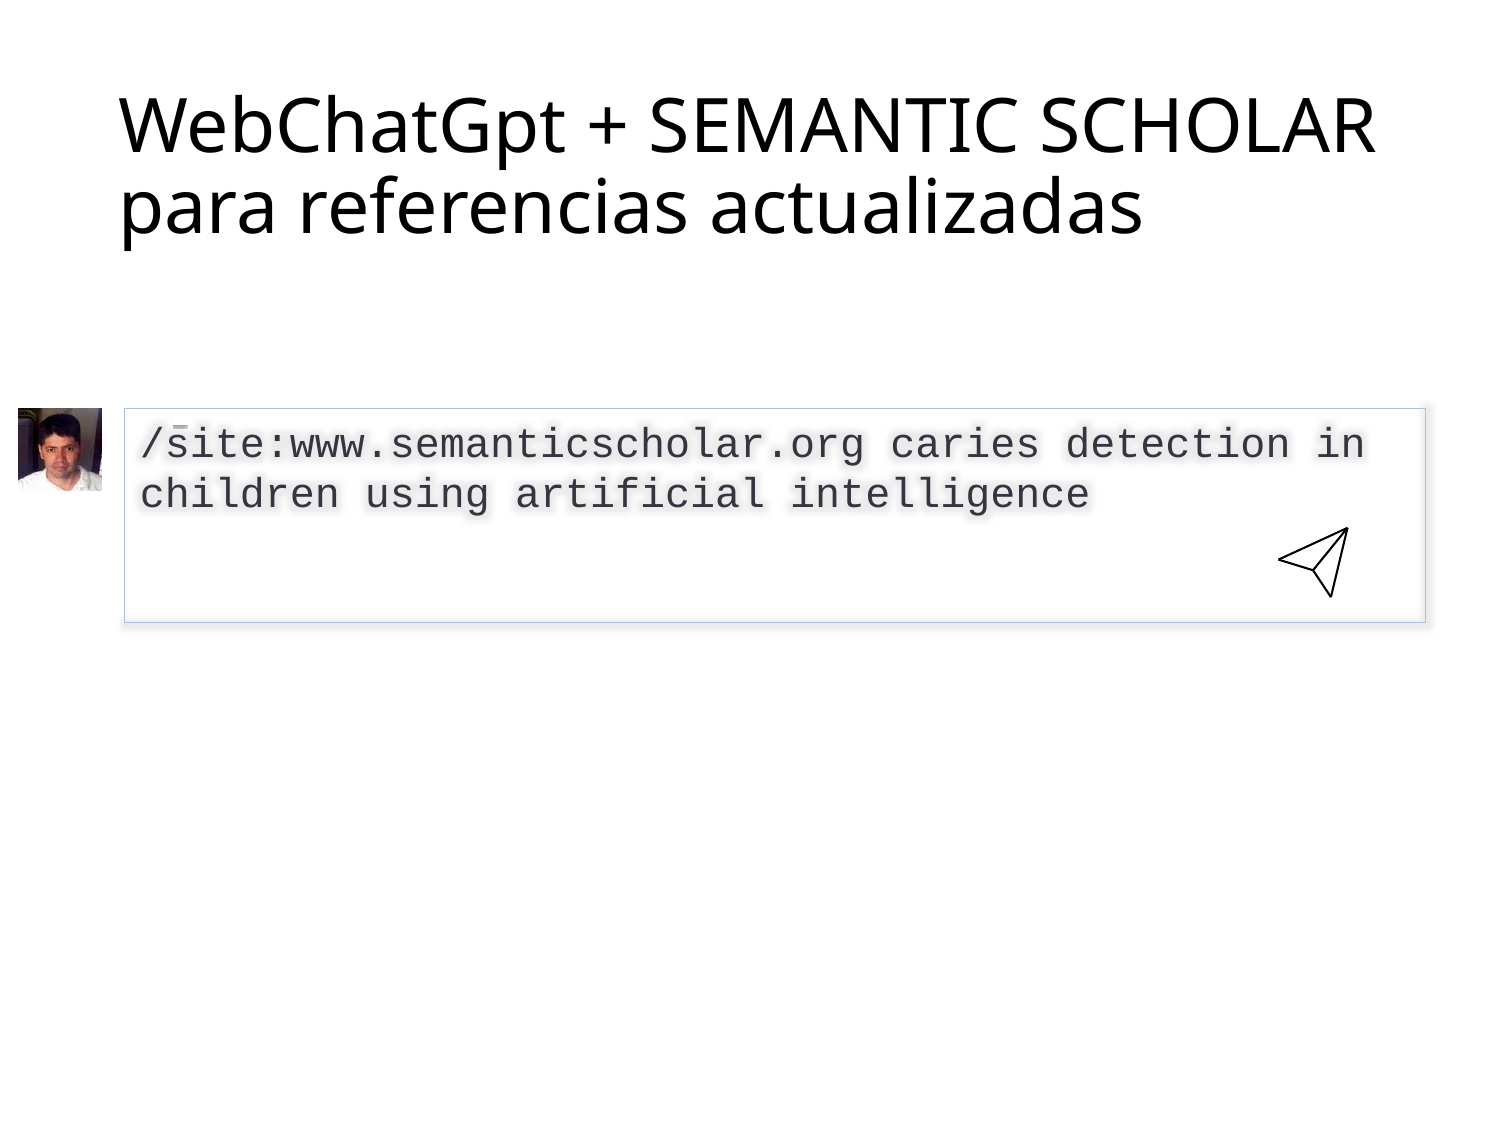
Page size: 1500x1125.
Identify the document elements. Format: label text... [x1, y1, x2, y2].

text_box /site:www.semanticscholar.org caries detection in children using artificial intelligence [124, 408, 1426, 623]
title WebChatGpt + SEMANTIC SCHOLAR para referencias actualizadas [103, 59, 1397, 278]
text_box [1278, 527, 1348, 598]
picture [18, 407, 102, 492]
